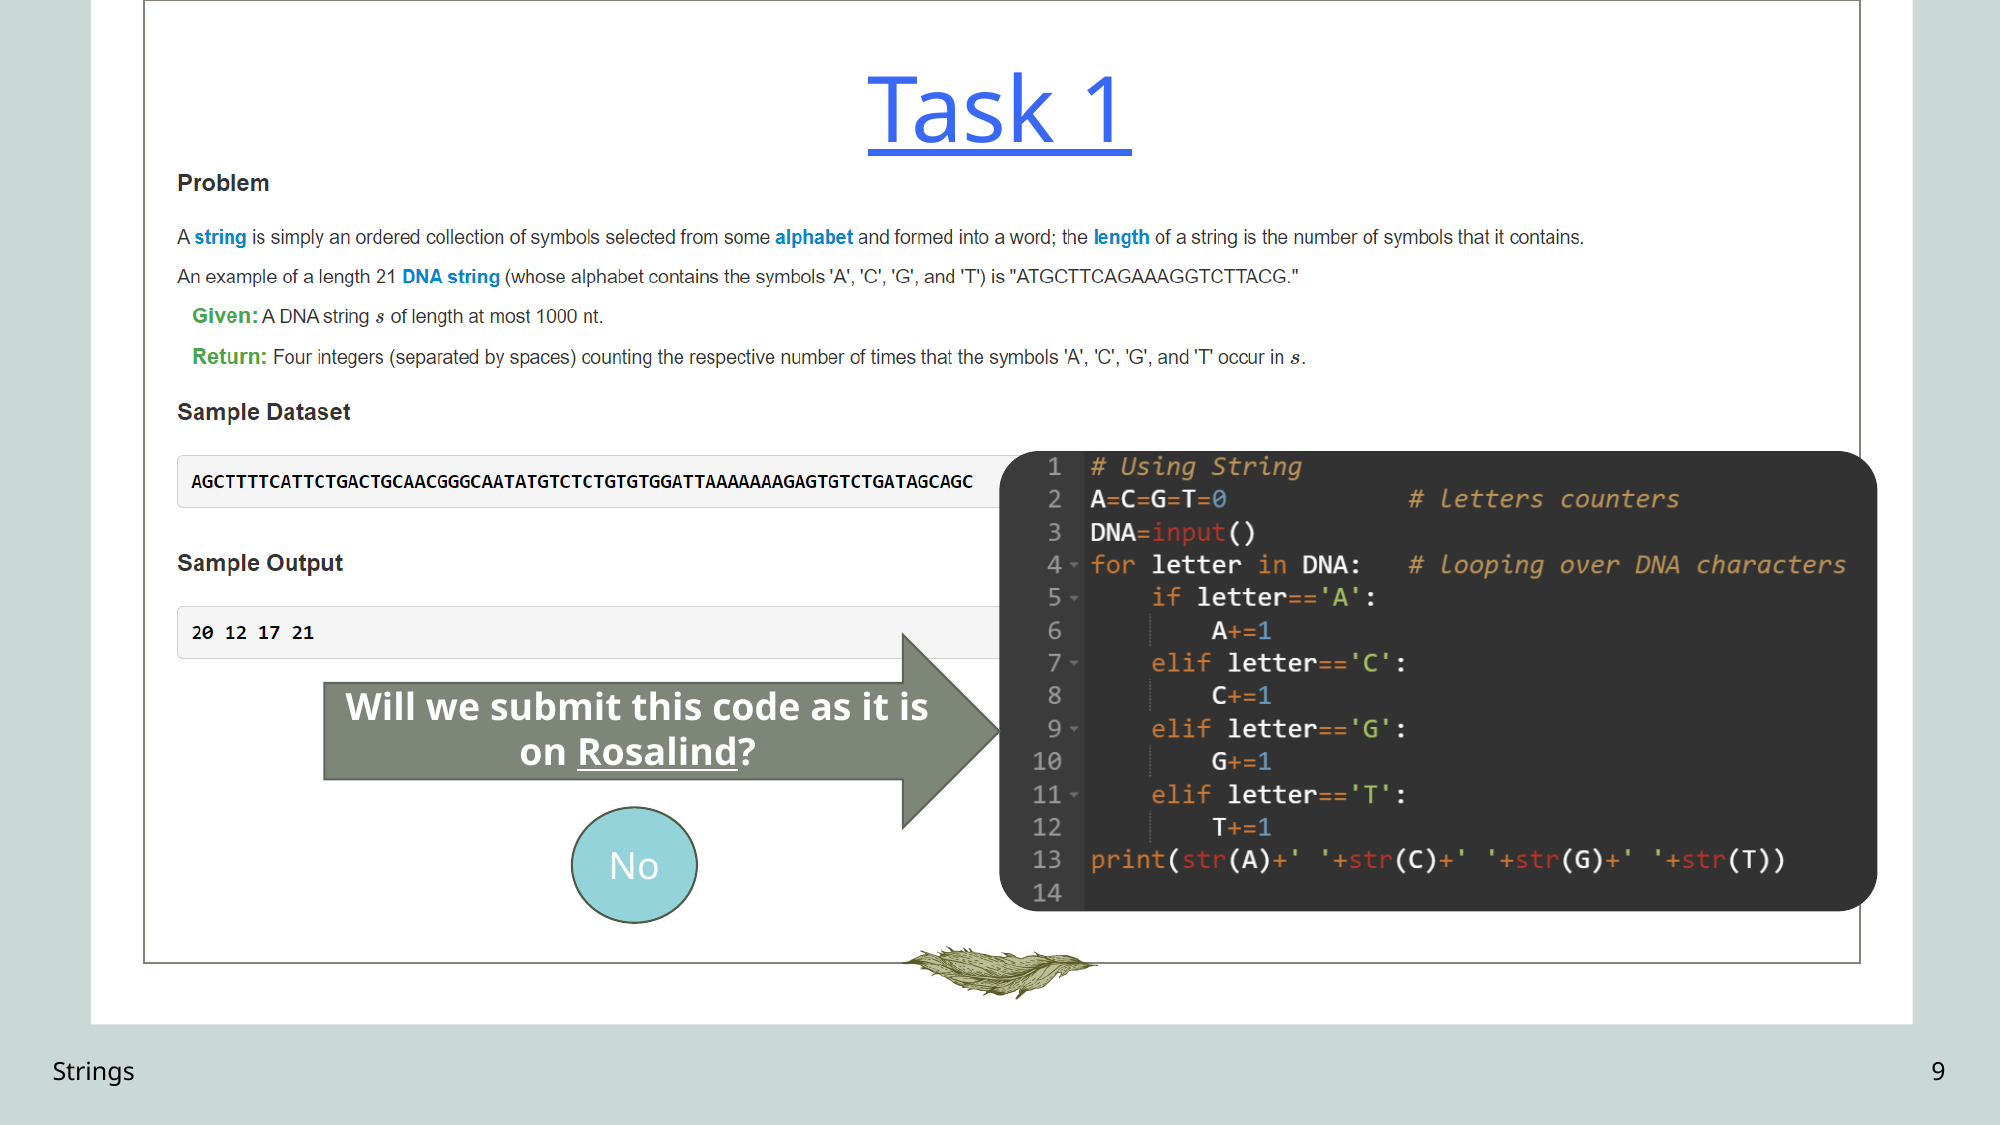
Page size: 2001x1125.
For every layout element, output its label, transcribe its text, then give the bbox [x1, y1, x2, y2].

slide_number 9 [1510, 1042, 1961, 1103]
text_box No [570, 806, 698, 924]
title Task 1 [62, 0, 1938, 218]
footer Strings [37, 1042, 713, 1103]
picture [900, 941, 1099, 1000]
text_box Will we submit this code as it is on Rosalind? [323, 682, 999, 831]
picture [165, 164, 1878, 912]
